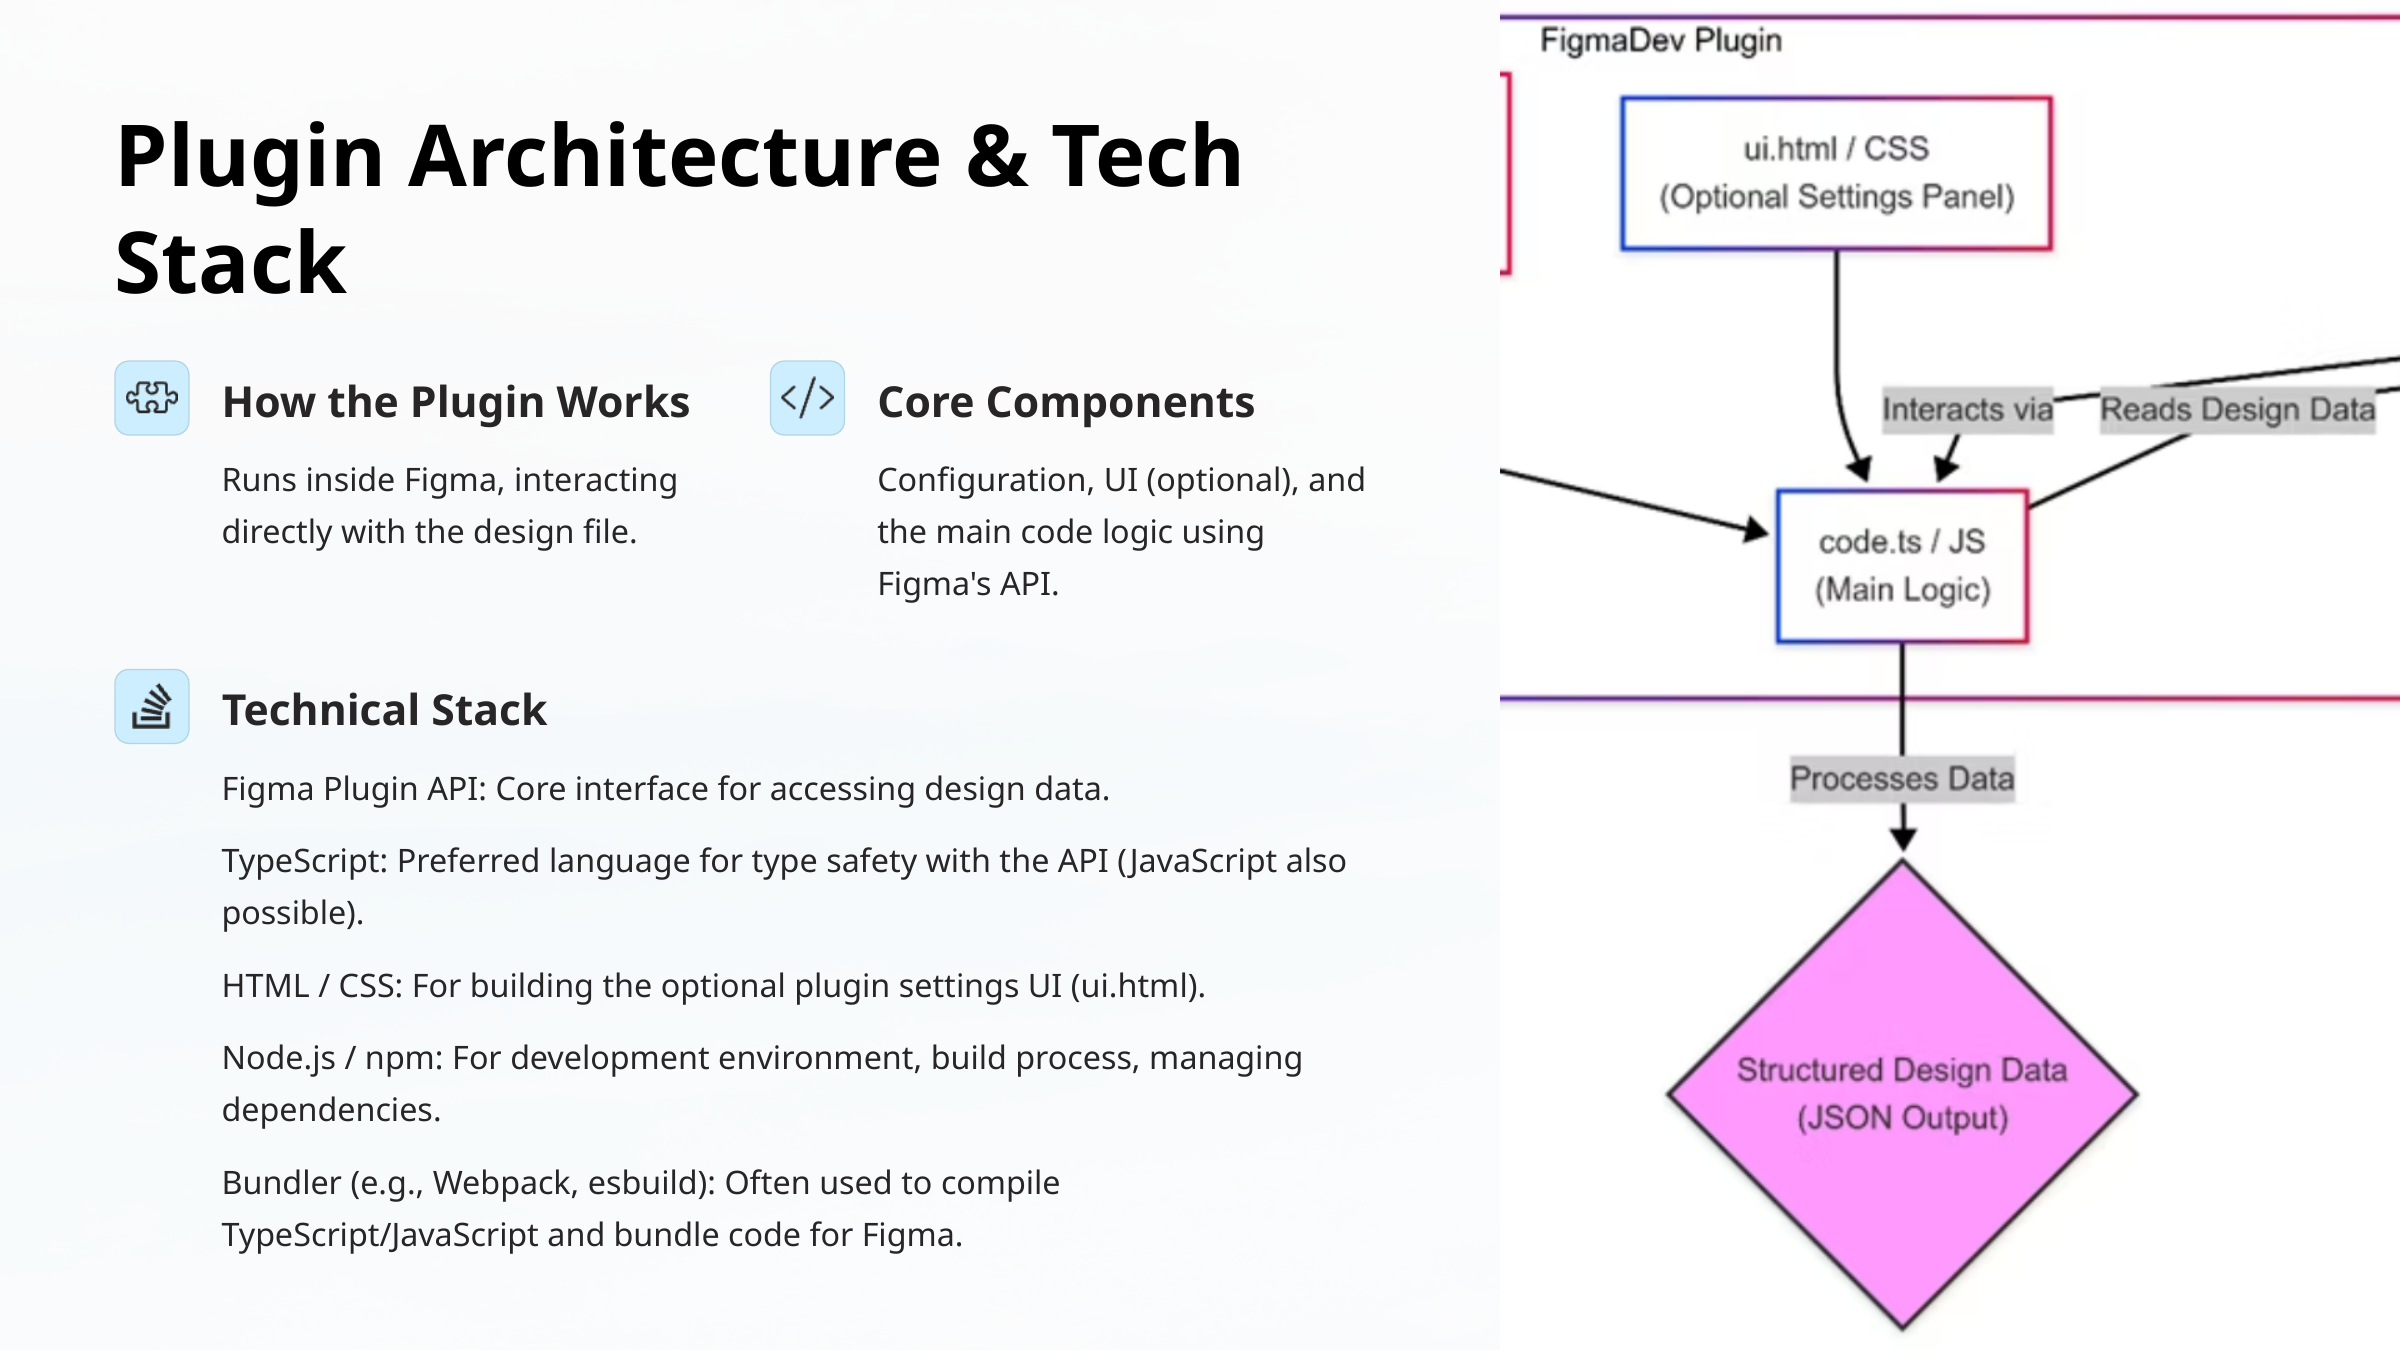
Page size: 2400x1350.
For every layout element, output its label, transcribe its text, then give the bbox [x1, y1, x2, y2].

picture [126, 365, 178, 431]
text_box Configuration, UI (optional), and the main code logic using Figma's API. [877, 446, 1385, 604]
text_box HTML / CSS: For building the optional plugin settings UI (ui.html). [221, 951, 1385, 1004]
text_box Plugin Architecture & Tech Stack [114, 96, 1385, 312]
picture [126, 674, 178, 739]
text_box Figma Plugin API: Core interface for accessing design data. [221, 754, 1385, 807]
text_box [114, 361, 189, 436]
picture [781, 365, 834, 431]
text_box Node.js / npm: For development environment, build process, managing dependencies. [221, 1023, 1385, 1129]
text_box [114, 669, 189, 744]
text_box Core Components [877, 372, 1309, 427]
text_box [770, 361, 845, 436]
text_box TypeScript: Preferred language for type safety with the API (JavaScript also possible). [221, 826, 1385, 932]
text_box Technical Stack [221, 680, 654, 735]
picture [1499, 0, 2400, 1350]
text_box How the Plugin Works [221, 372, 658, 427]
text_box Bundler (e.g., Webpack, esbuild): Often used to compile TypeScript/JavaScript and bundle code for Figma. [221, 1148, 1385, 1254]
text_box Runs inside Figma, interacting directly with the design file. [221, 446, 730, 552]
